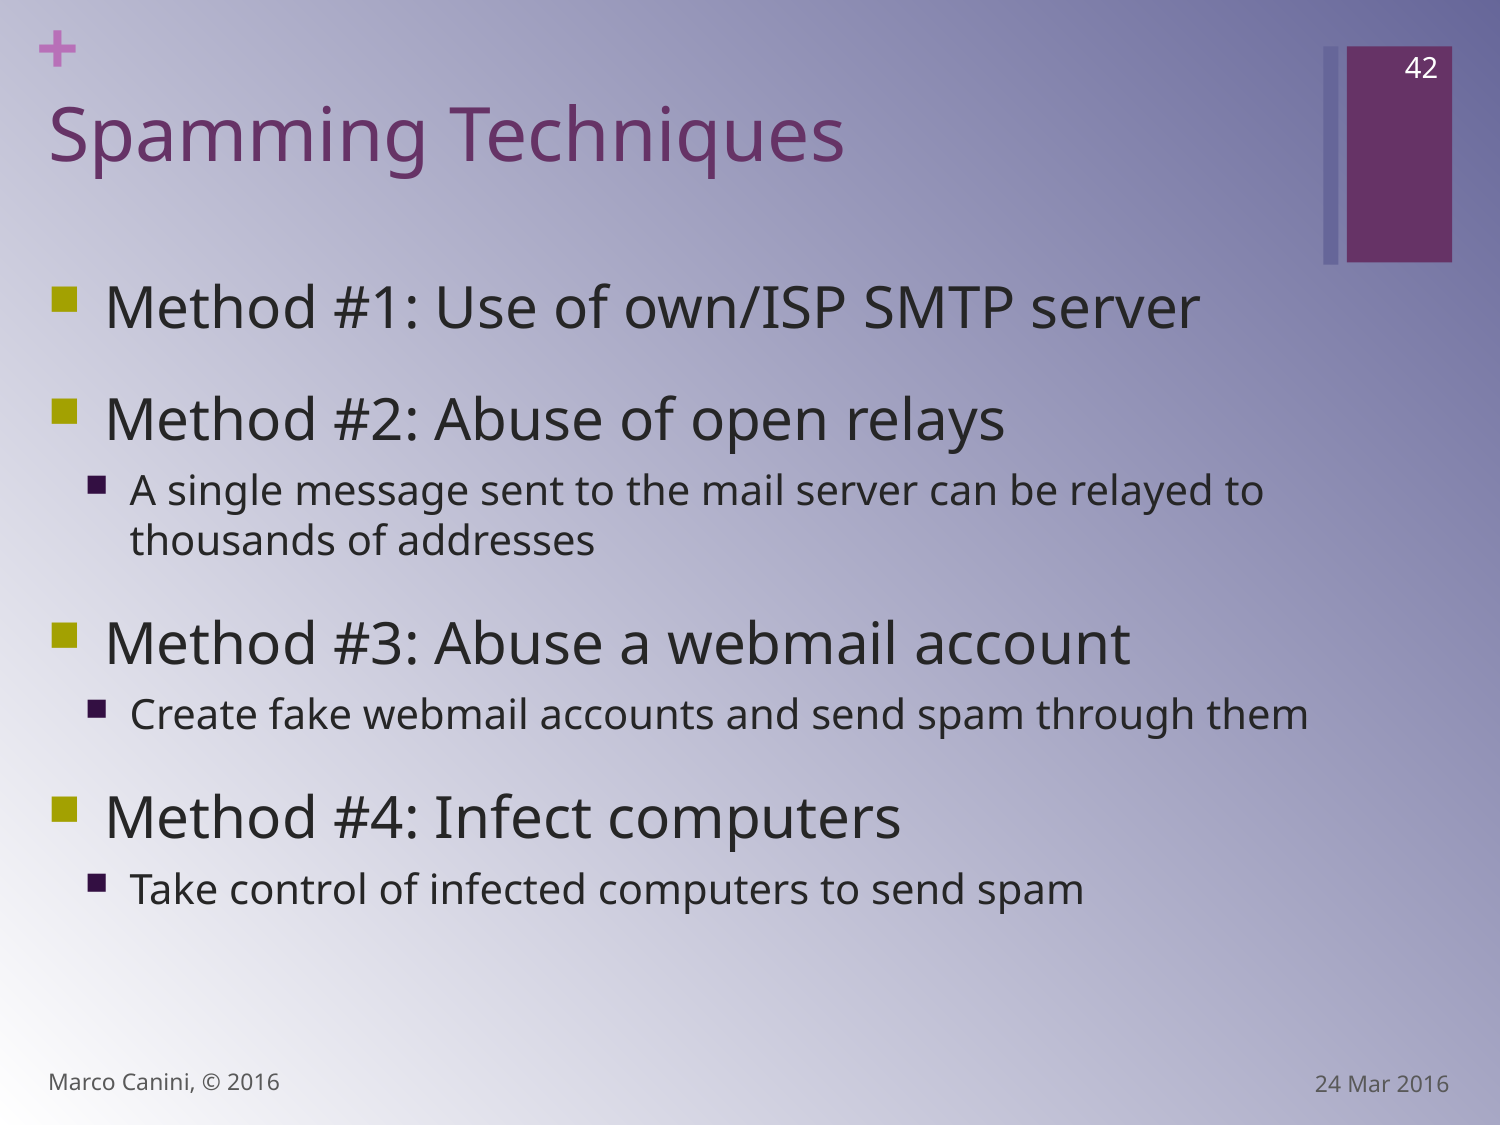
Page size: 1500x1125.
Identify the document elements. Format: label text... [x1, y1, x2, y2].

title Spamming Techniques [33, 79, 1322, 262]
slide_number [1114, 1053, 1465, 1114]
footer Marco Canini, © 2016 [33, 1053, 1038, 1114]
list Method #1: Use of own/ISP SMTP server Method #2: Abuse of open relays A single message sent to the mail server can be relayed to thousands of addresses Method #3: Abuse a webmail account Create fake webmail accounts and send spam through them Method #4: Infect computers Take control of infected computers to send spam [33, 262, 1465, 1054]
slide_number 42 [1362, 39, 1454, 100]
